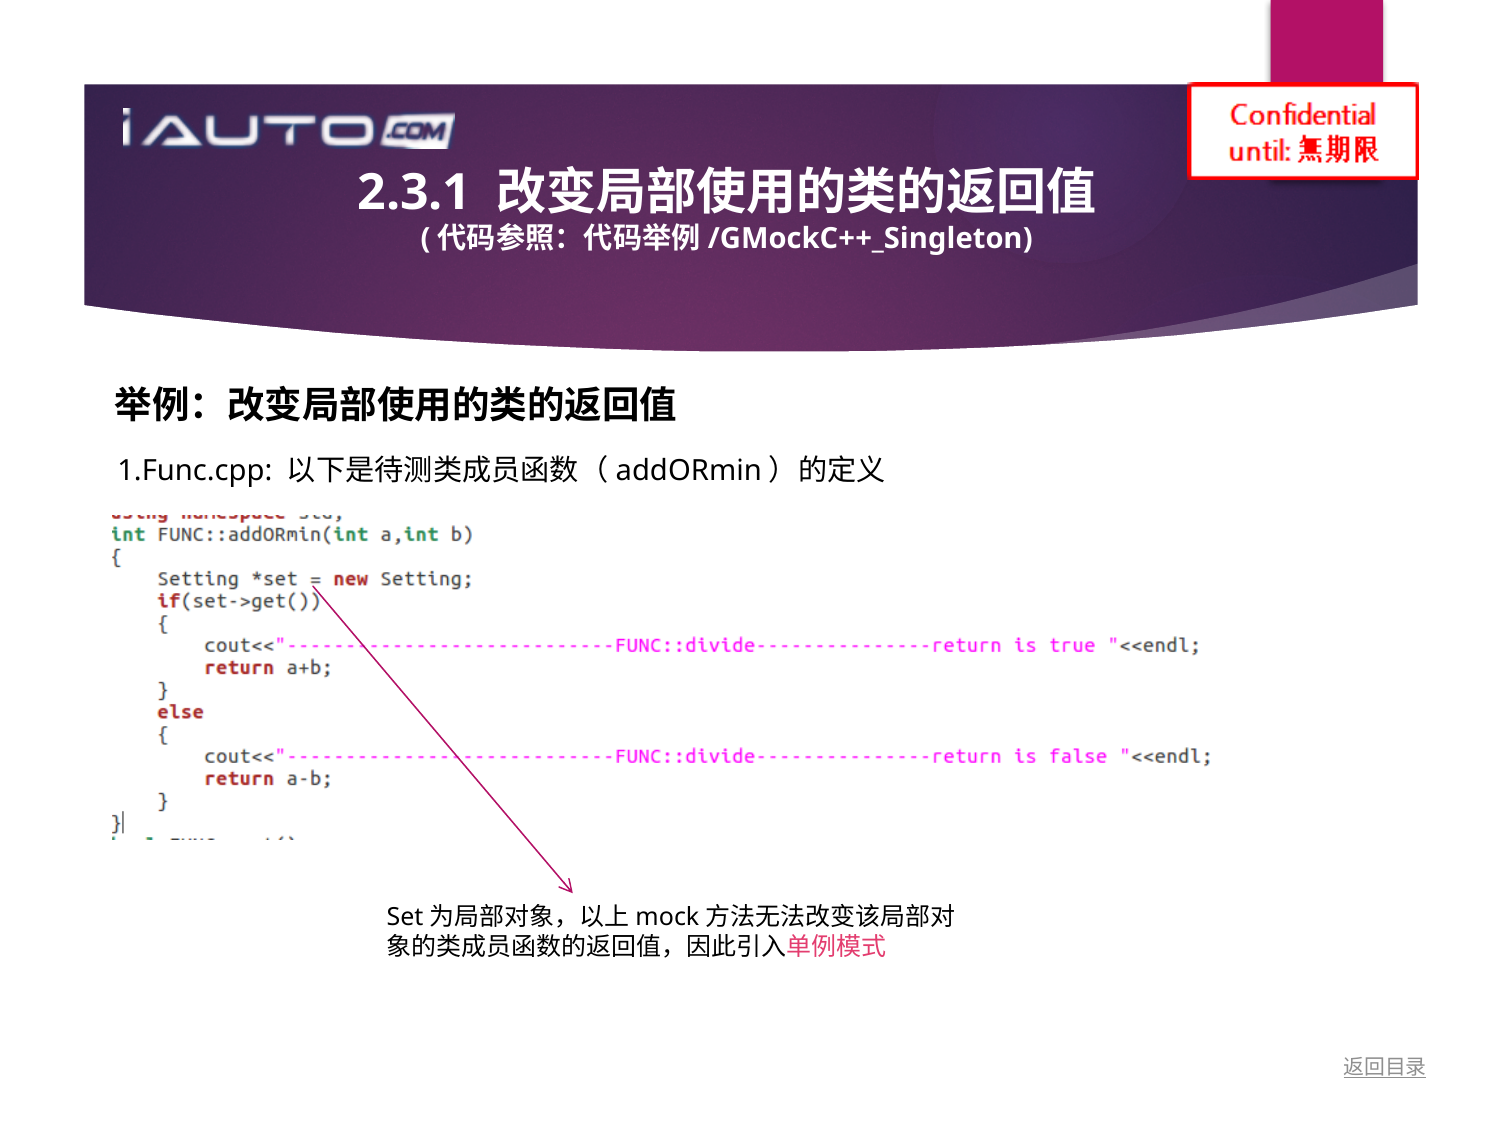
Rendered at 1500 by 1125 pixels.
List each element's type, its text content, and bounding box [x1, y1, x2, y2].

picture [111, 514, 1250, 840]
picture [1186, 82, 1419, 181]
text_box 举例：改变局部使用的类的返回值 [100, 373, 715, 434]
text_box 1.Func.cpp: 以下是待测类成员函数（addORmin）的定义 [102, 444, 901, 494]
title 2.3.1 改变局部使用的类的返回值 (代码参照：代码举例/GMockC++_Singleton) [206, 149, 1248, 266]
text_box 返回目录 [1328, 1046, 1483, 1092]
picture [123, 108, 455, 150]
text_box Set为局部对象，以上mock方法无法改变该局部对象的类成员函数的返回值，因此引入单例模式 [371, 893, 975, 968]
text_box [312, 585, 573, 894]
